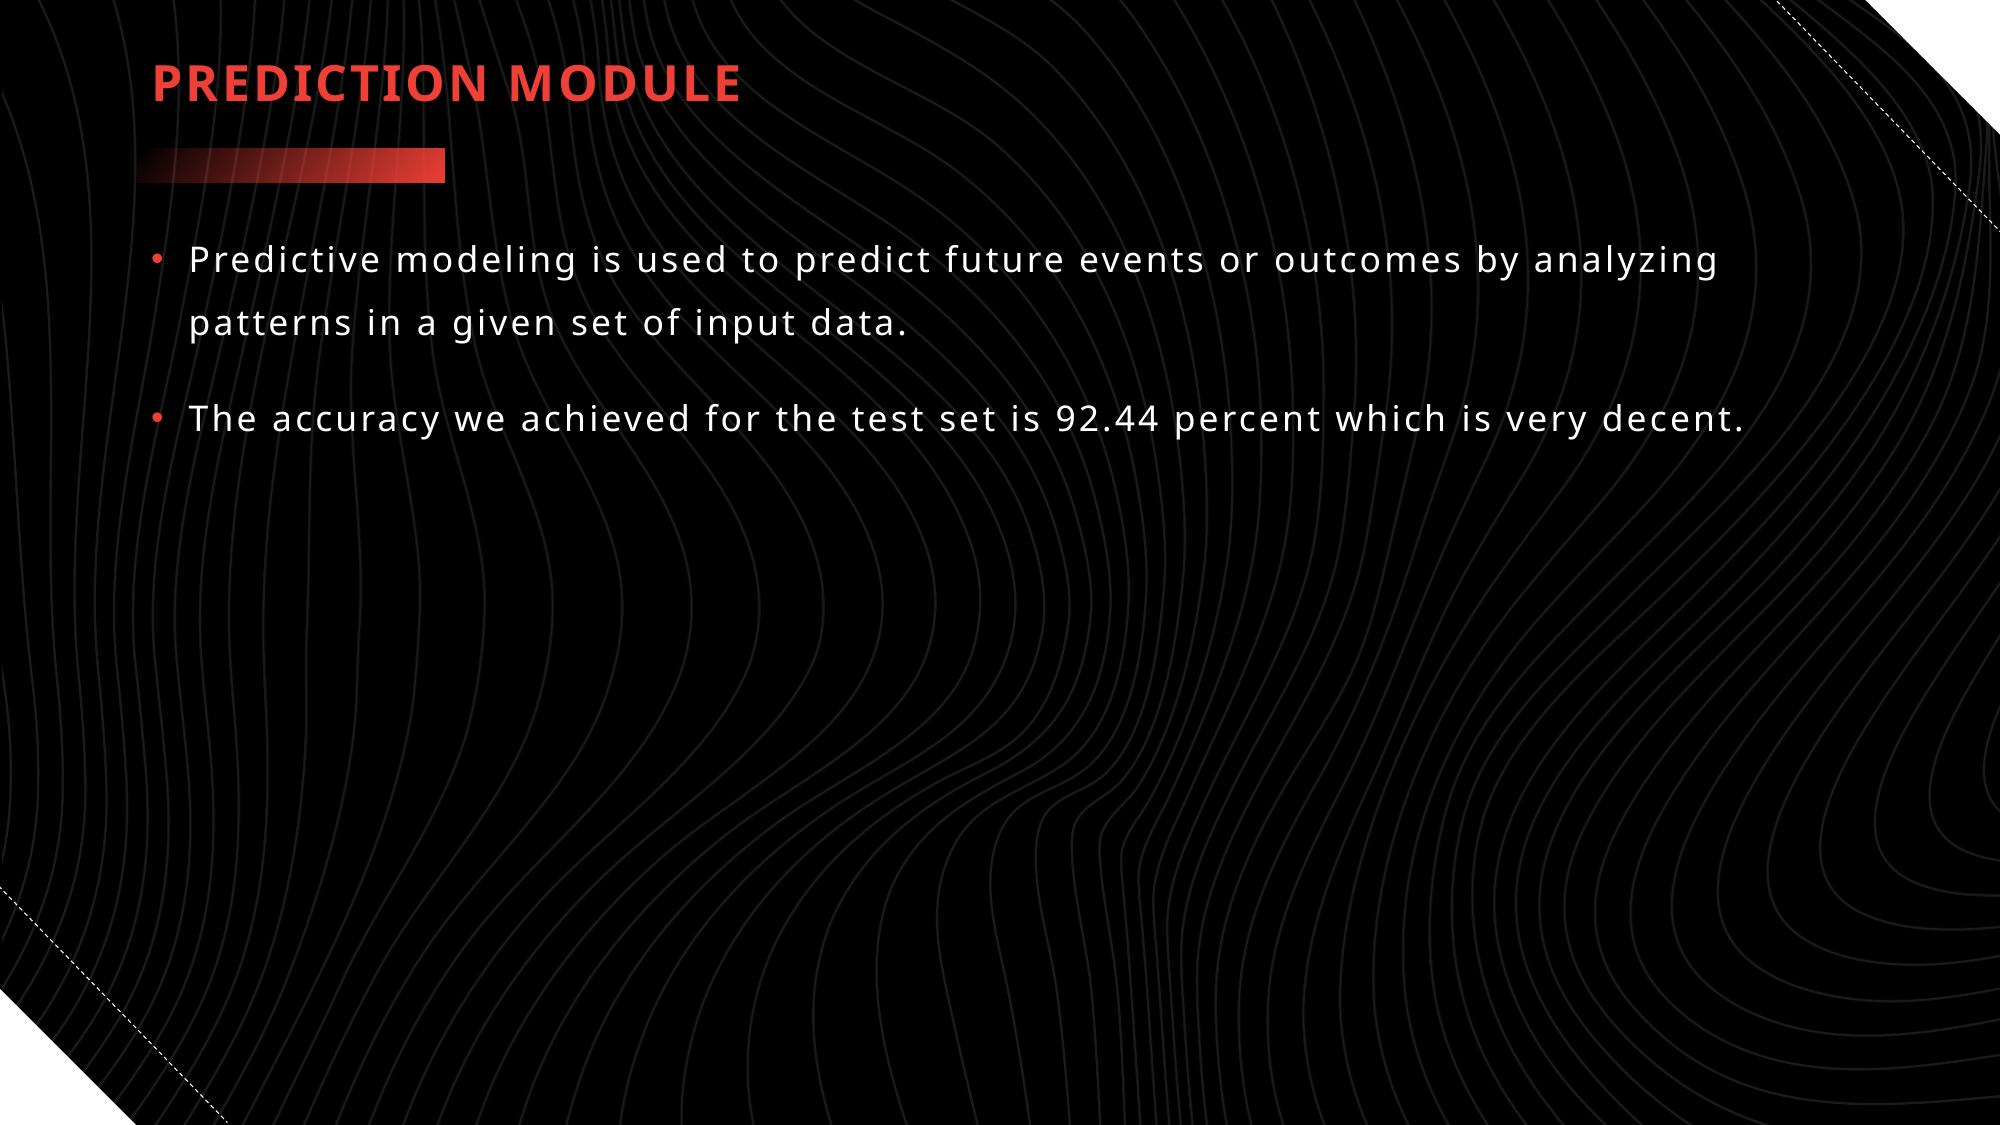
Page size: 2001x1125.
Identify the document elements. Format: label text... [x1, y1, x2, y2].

title PREDICTION MODULE [136, 37, 1863, 133]
list Predictive modeling is used to predict future events or outcomes by analyzing patterns in a given set of input data. The accuracy we achieved for the test set is 92.44 percent which is very decent. [136, 207, 1864, 946]
